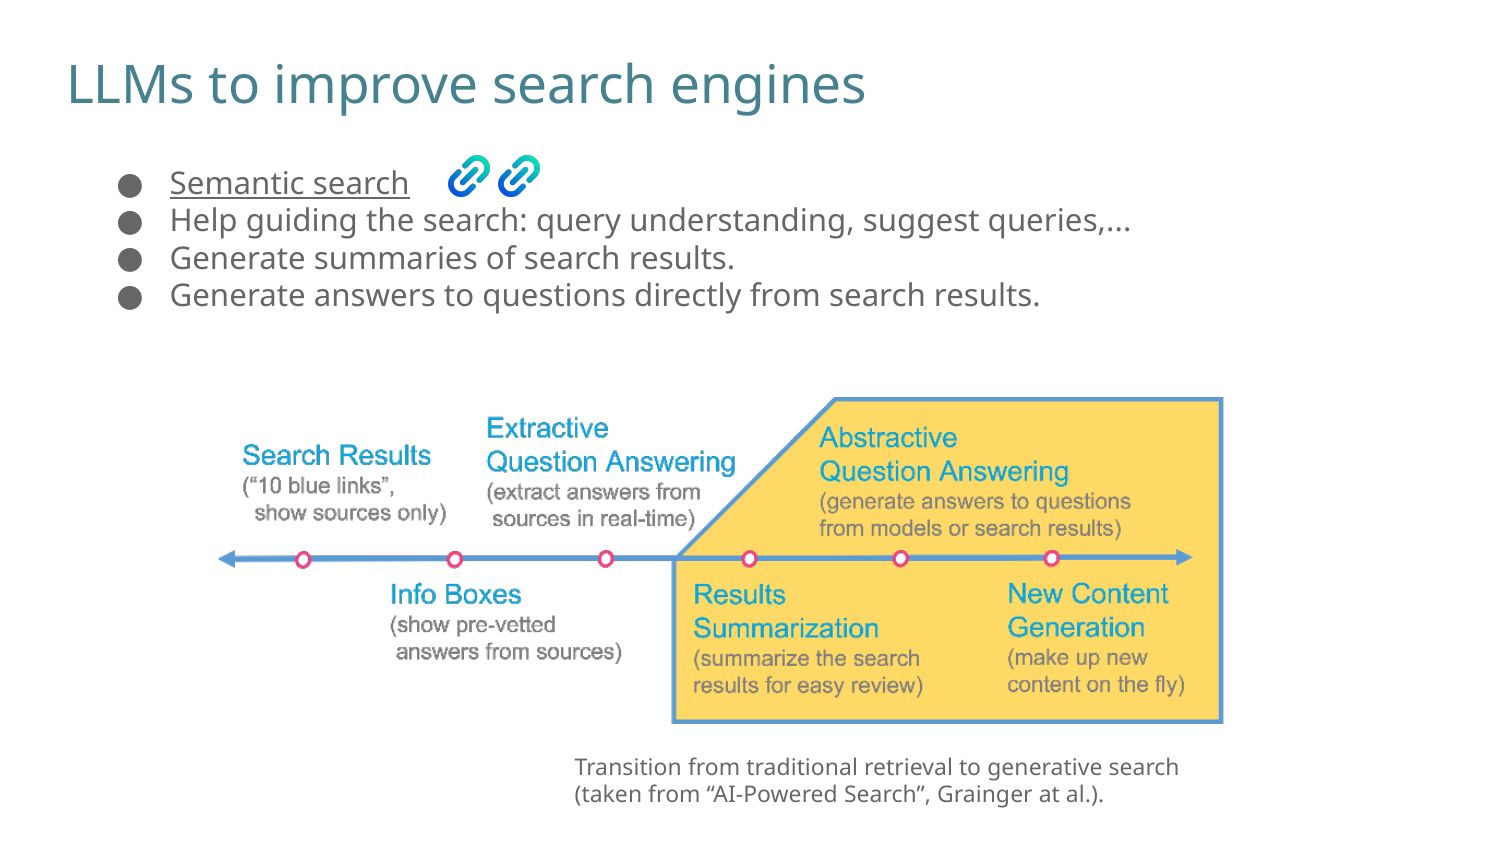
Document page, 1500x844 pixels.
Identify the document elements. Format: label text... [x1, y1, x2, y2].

text_box Semantic search Help guiding the search: query understanding, suggest queries,... Generate summaries of search results. Generate answers to questions directly from search results. [79, 148, 1300, 328]
picture [441, 149, 546, 203]
text_box Transition from traditional retrieval to generative search (taken from “AI-Powered Search”, Grainger at al.). [559, 737, 1320, 820]
picture [199, 396, 1400, 726]
title LLMs to improve search engines [51, 35, 1449, 130]
